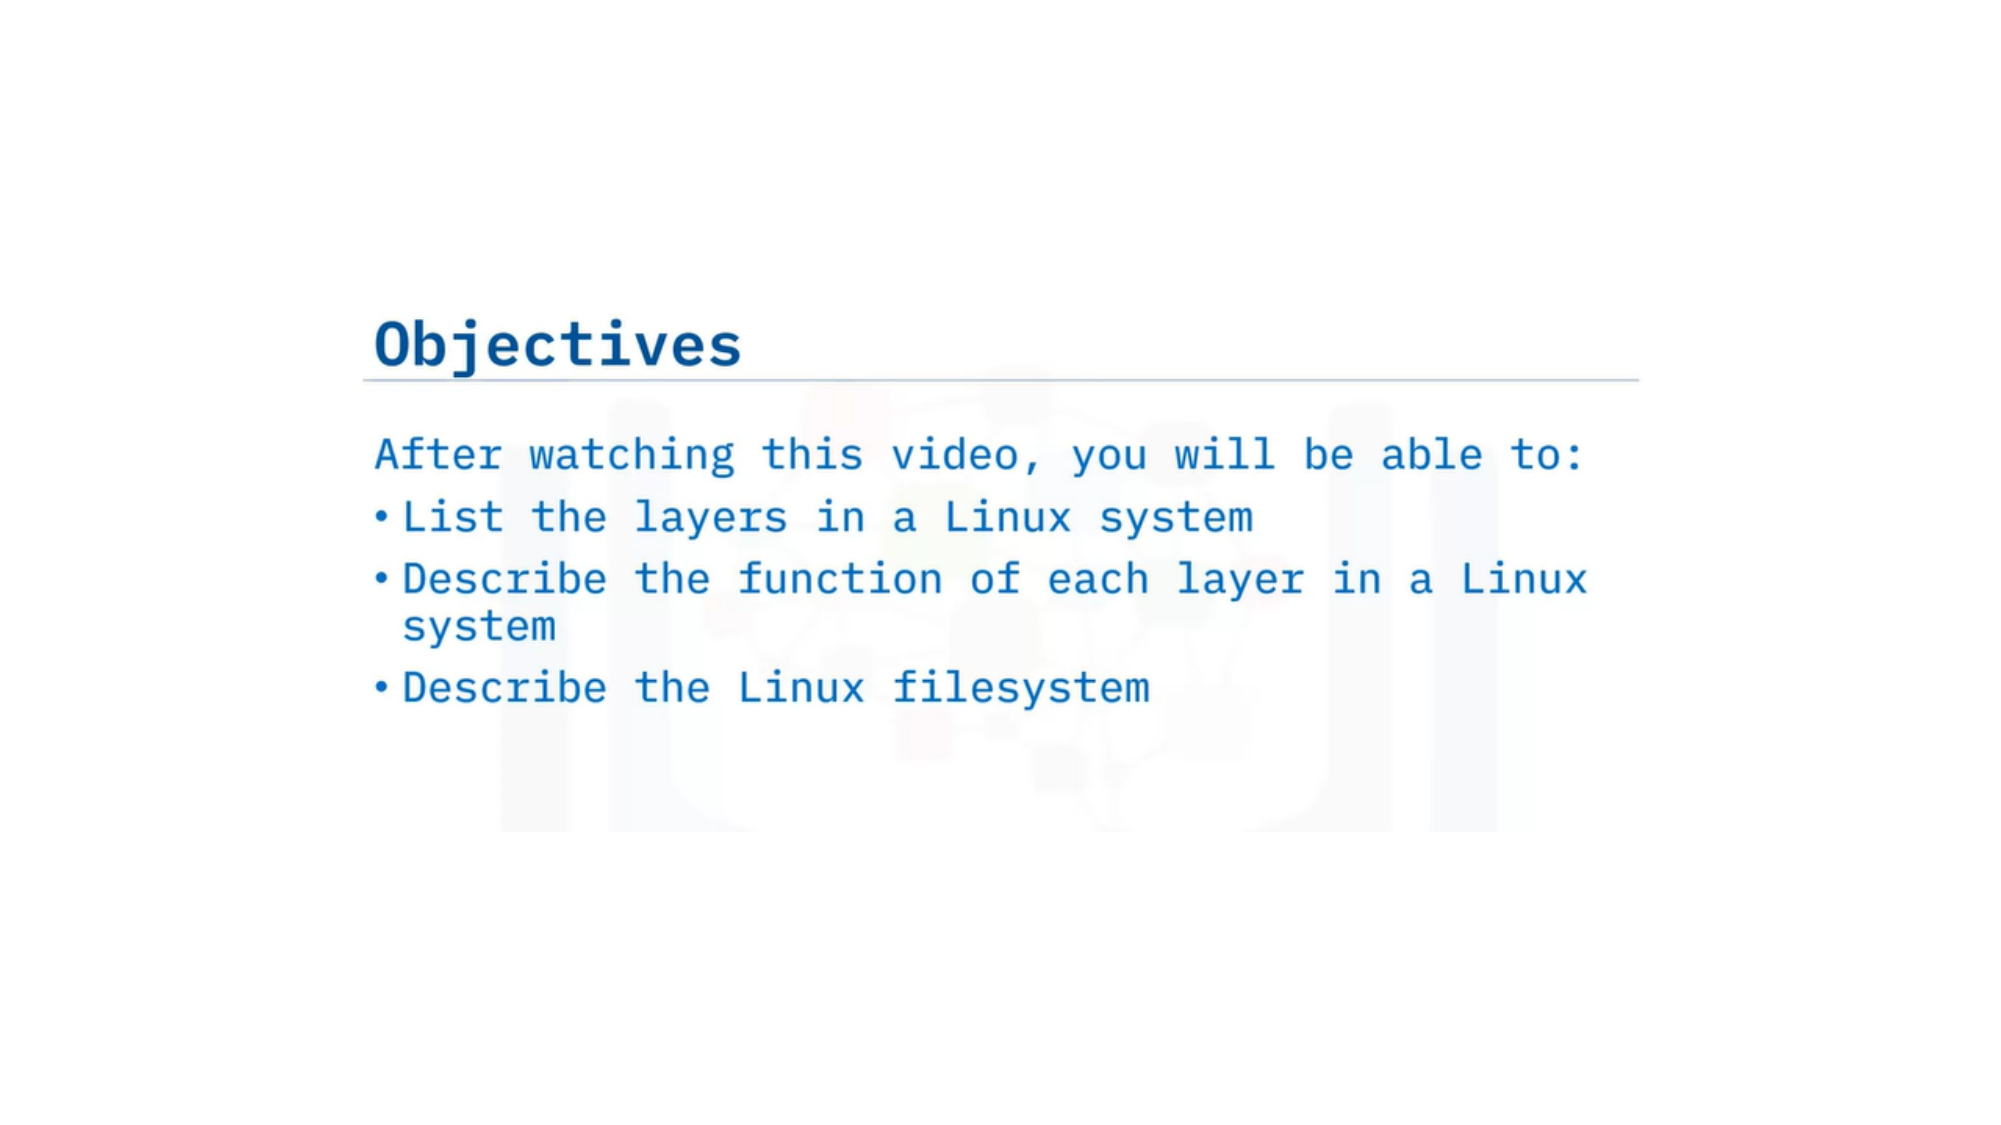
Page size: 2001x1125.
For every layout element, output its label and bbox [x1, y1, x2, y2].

picture [336, 293, 1664, 832]
